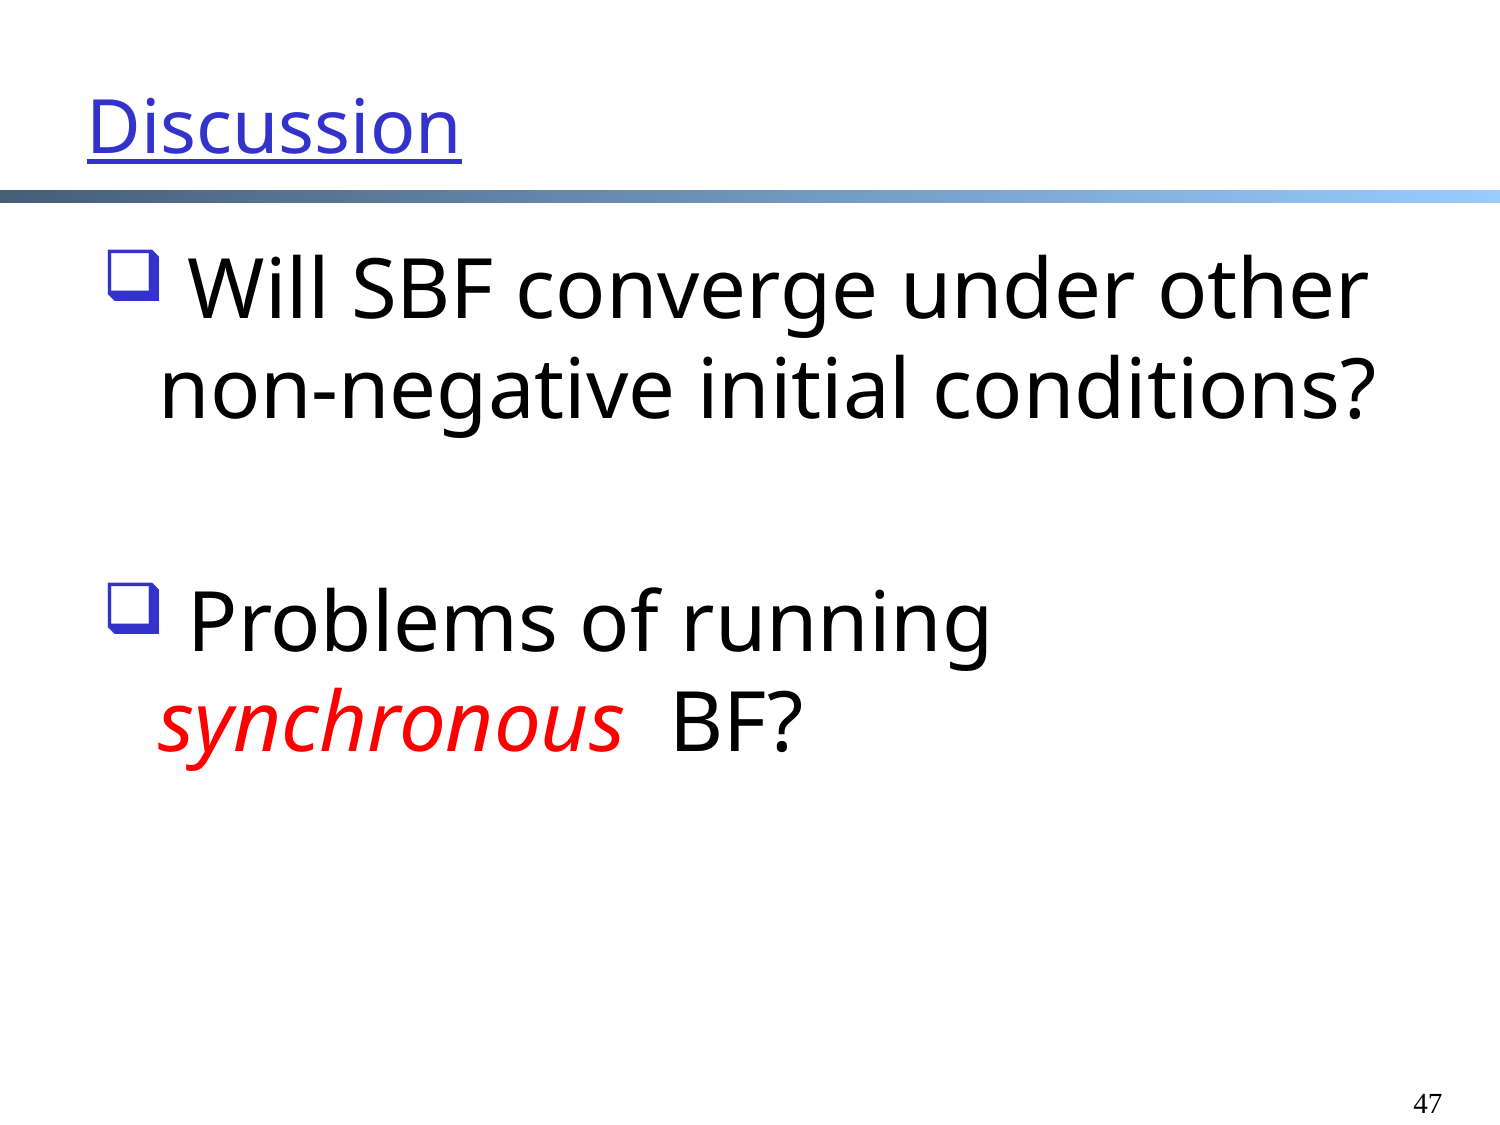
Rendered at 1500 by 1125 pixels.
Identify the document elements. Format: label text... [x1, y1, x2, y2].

title Discussion [71, 29, 1388, 217]
list Will SBF converge under other non-negative initial conditions? Problems of running synchronous BF? [87, 227, 1409, 1024]
text_box 1 [1424, 190, 1428, 203]
slide_number 47 [1387, 1076, 1459, 1125]
